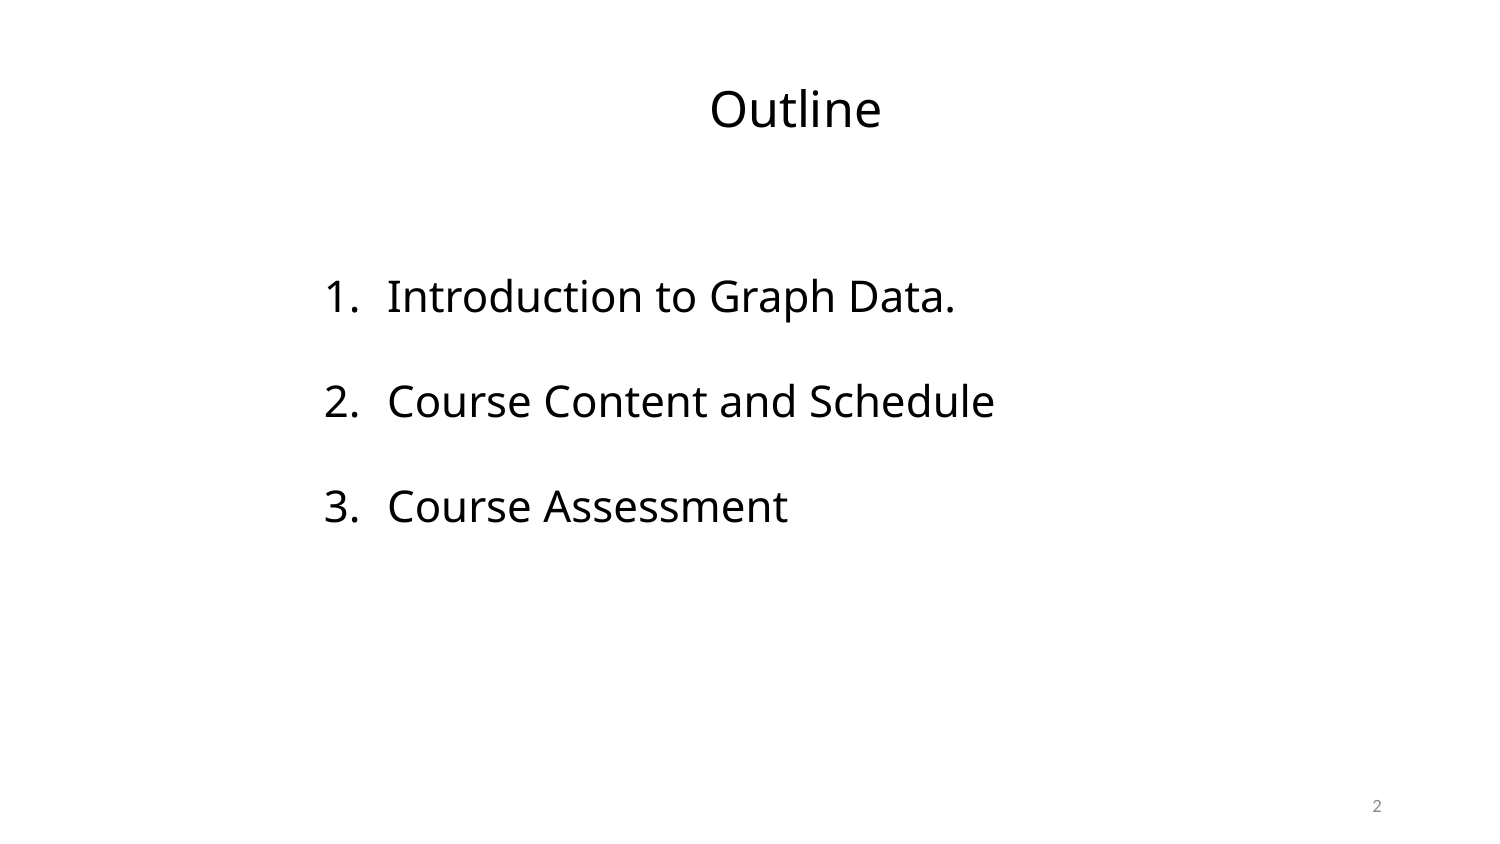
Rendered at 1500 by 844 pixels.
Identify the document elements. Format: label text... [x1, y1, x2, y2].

text_box Outline [694, 69, 898, 145]
text_box Introduction to Graph Data. Course Content and Schedule Course Assessment [309, 208, 1255, 539]
slide_number 2 [1059, 782, 1397, 827]
